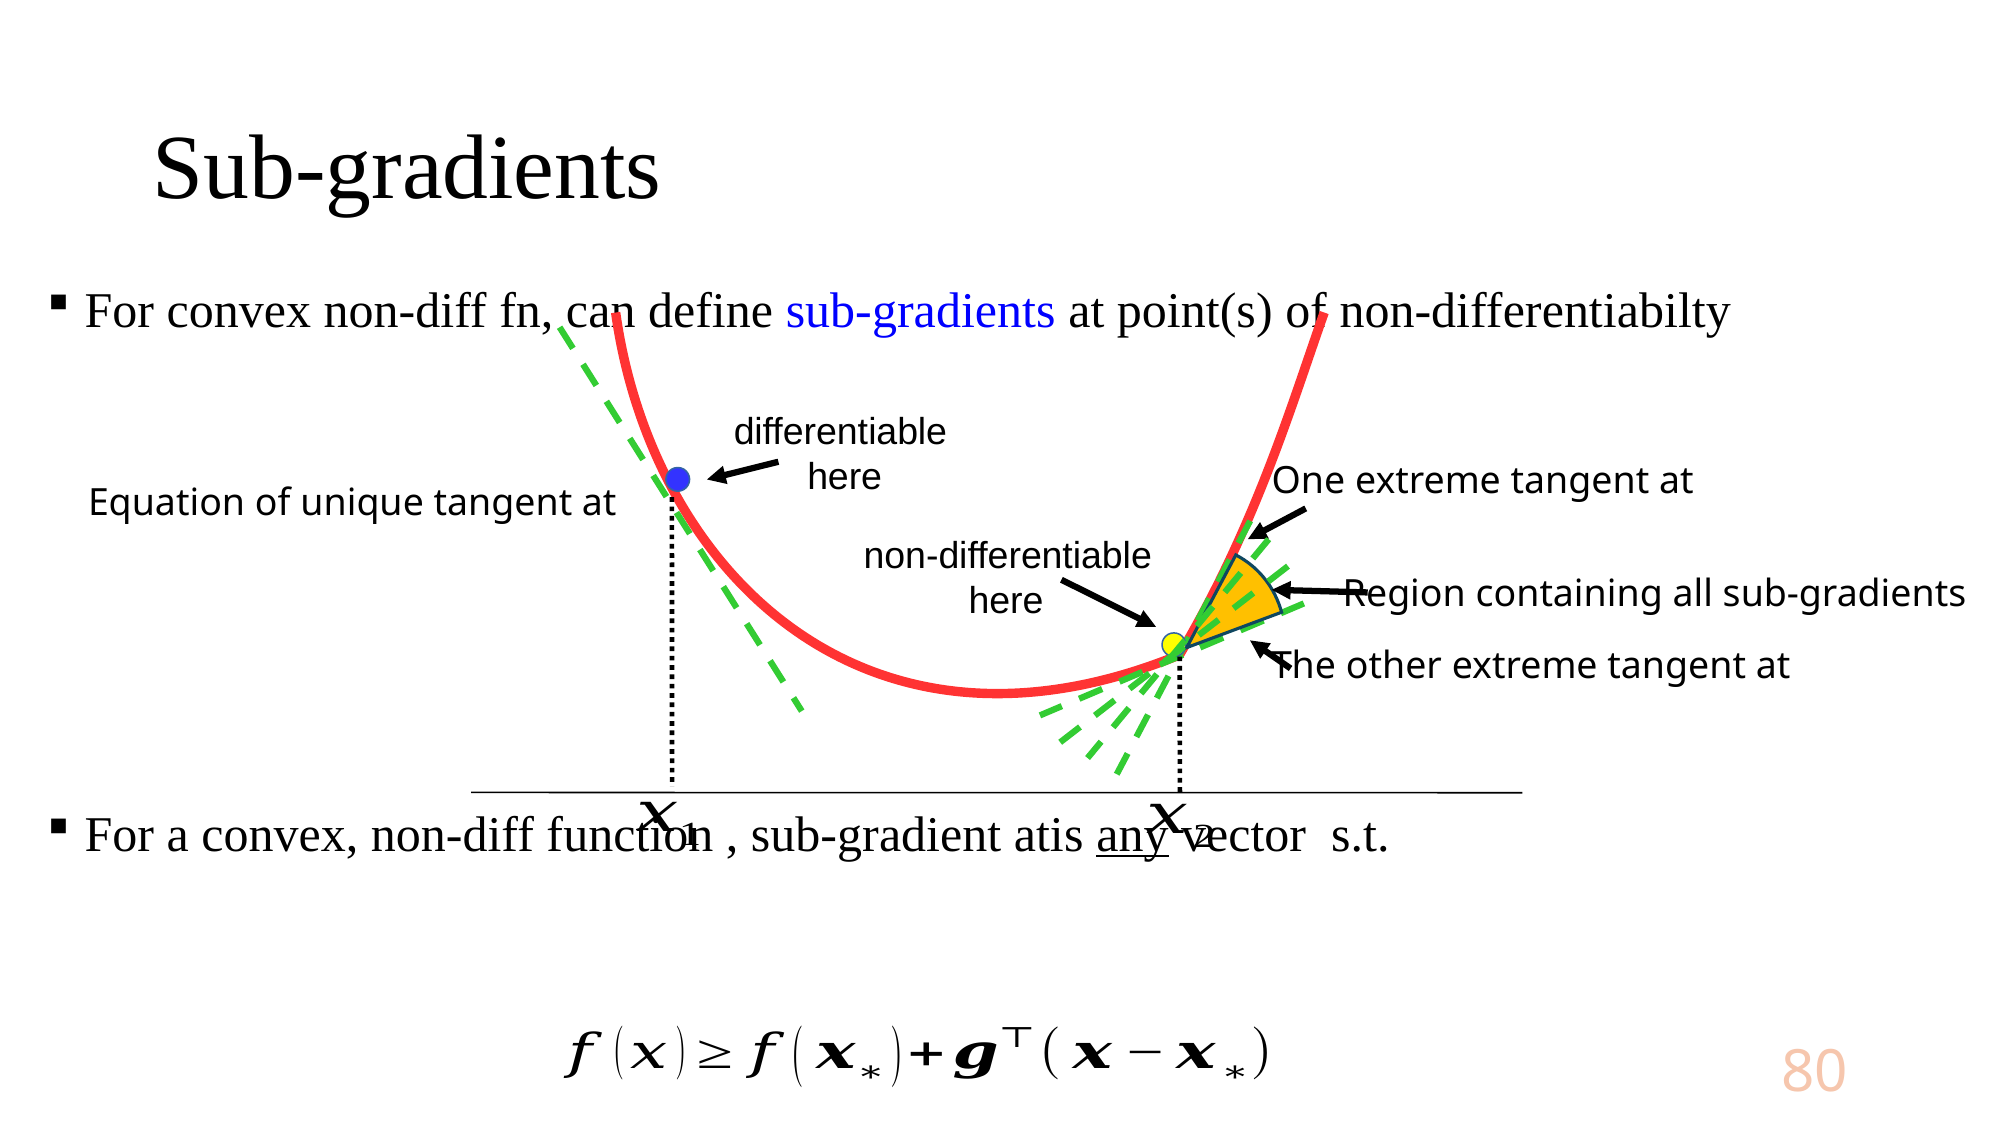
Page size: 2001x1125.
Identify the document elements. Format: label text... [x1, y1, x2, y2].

text_box [1271, 583, 1313, 597]
text_box [1250, 640, 1291, 669]
text_box [1183, 552, 1284, 651]
title Sub-gradients [137, 59, 1863, 278]
text_box differentiable here [718, 396, 962, 496]
slide_number 80 [1412, 1042, 1863, 1103]
text_box non-differentiable here [848, 520, 1167, 620]
text_box [1061, 579, 1157, 627]
text_box [707, 461, 779, 483]
text_box [1247, 508, 1306, 540]
text_box Region containing all sub-gradients [1313, 568, 1967, 614]
text_box [1162, 632, 1186, 657]
text_box [615, 312, 1325, 694]
text_box [665, 467, 690, 492]
